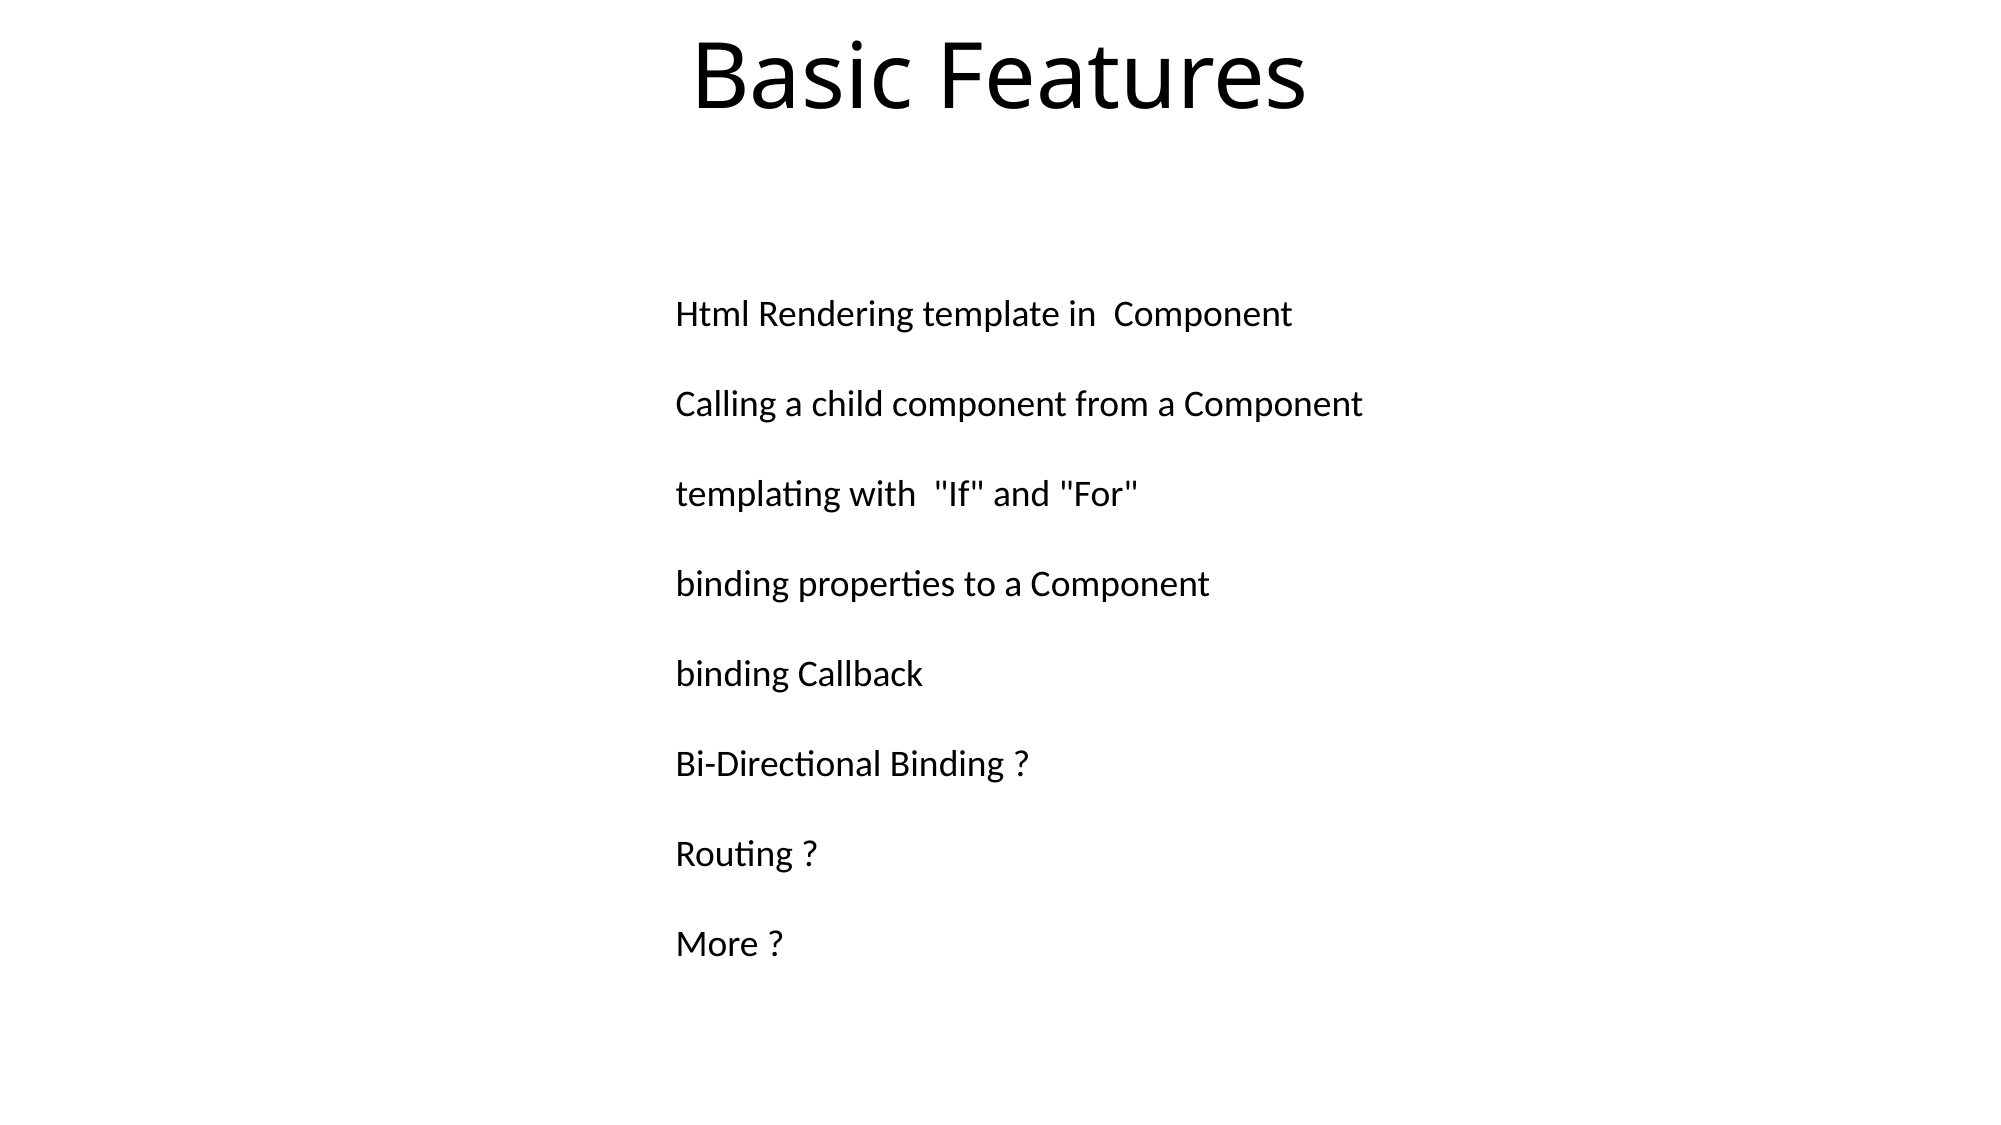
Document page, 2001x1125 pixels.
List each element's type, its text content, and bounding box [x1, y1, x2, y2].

text_box Html Rendering template in Component Calling a child component from a Component templating with "If" and "For" binding properties to a Component binding Callback Bi-Directional Binding ? Routing ? More ? [660, 281, 1380, 972]
title Basic Features [137, 0, 1863, 158]
